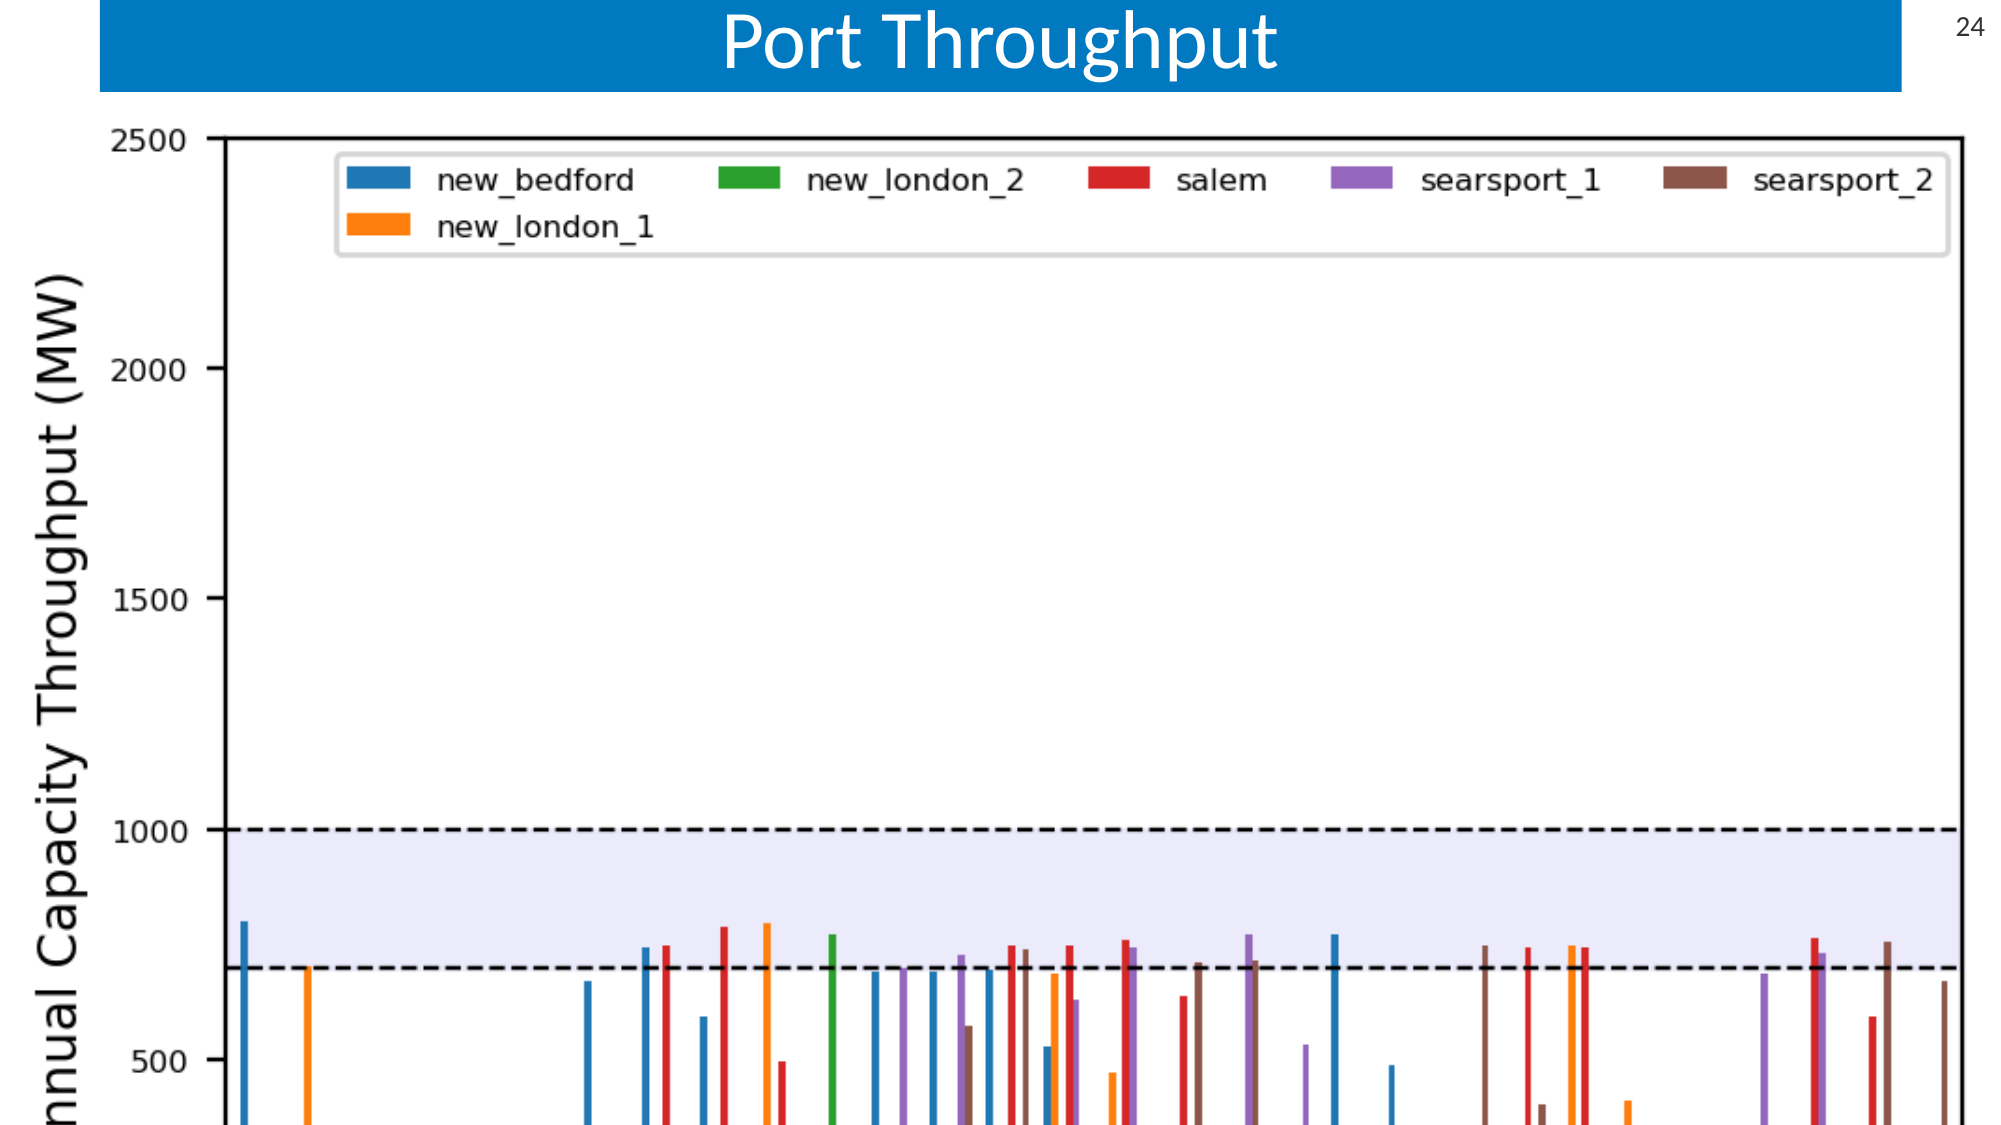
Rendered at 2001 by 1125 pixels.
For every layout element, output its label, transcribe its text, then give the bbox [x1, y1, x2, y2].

picture [0, 92, 2000, 1125]
title Port Throughput [99, 0, 1902, 91]
